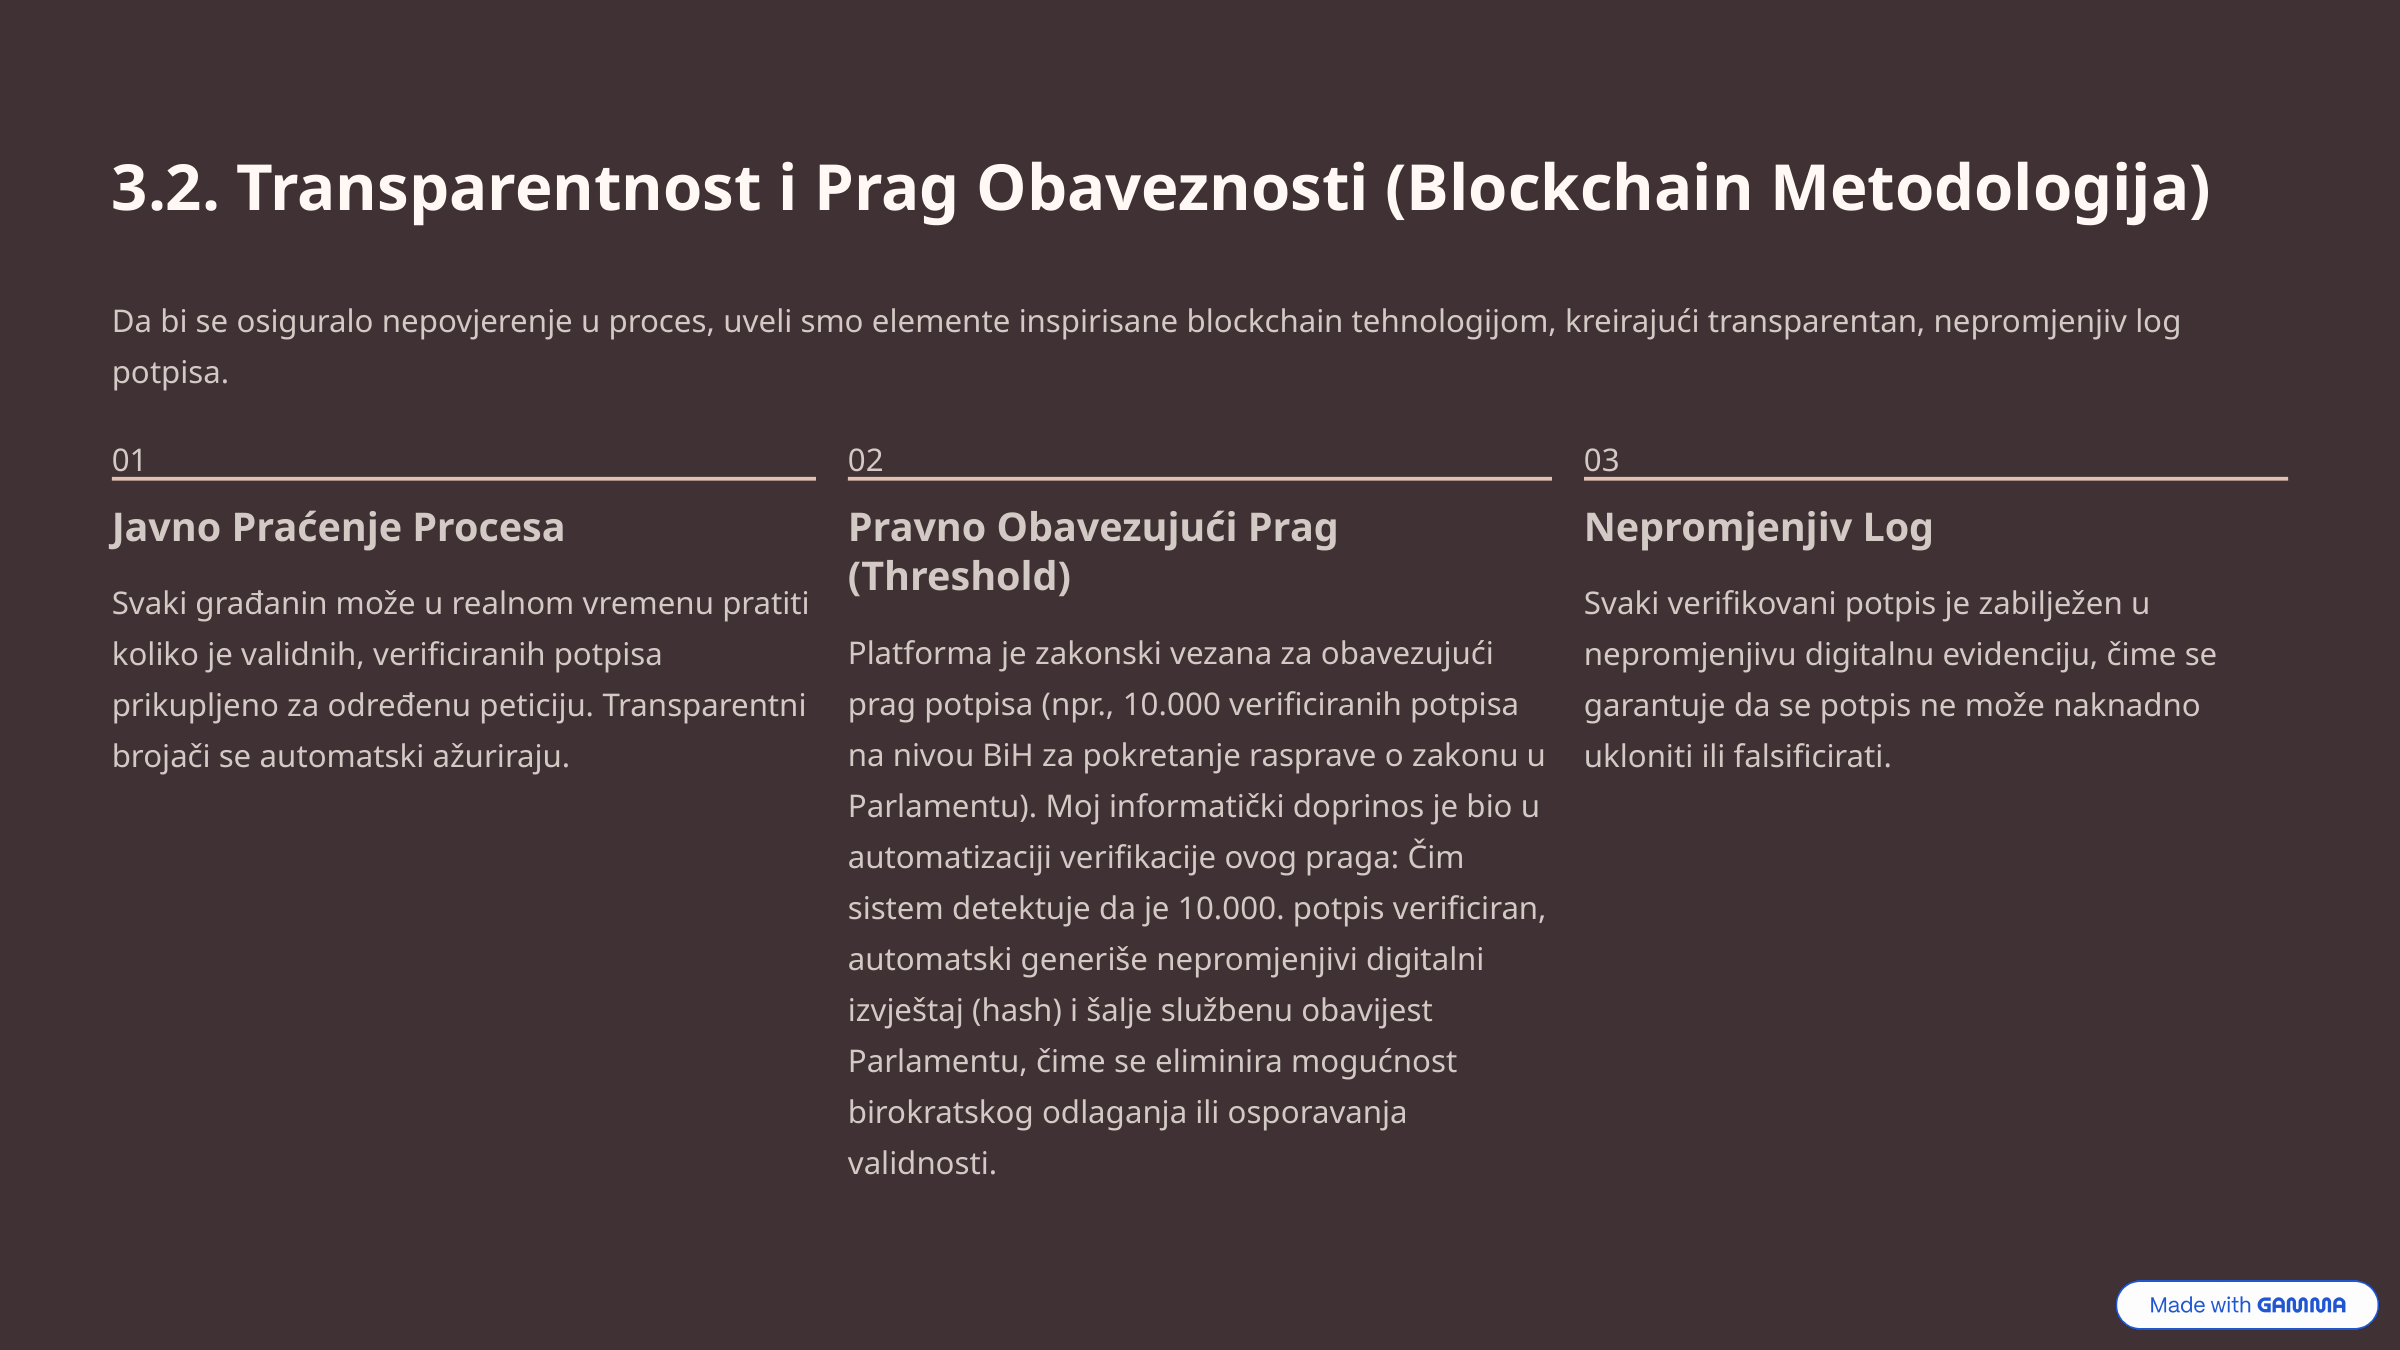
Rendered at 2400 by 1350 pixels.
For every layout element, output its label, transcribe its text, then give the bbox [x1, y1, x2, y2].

text_box 03 [1584, 426, 1616, 467]
text_box Nepromjenjiv Log [1583, 500, 1984, 551]
text_box Pravno Obavezujući Prag (Threshold) [847, 500, 1552, 601]
text_box Javno Praćenje Procesa [111, 500, 583, 551]
text_box [1584, 476, 2289, 481]
text_box 01 [111, 426, 144, 467]
text_box [111, 476, 816, 481]
text_box Da bi se osiguralo nepovjerenje u proces, uveli smo elemente inspirisane blockchain tehnologijom, kreirajući transparentan, nepromjenjiv log potpisa. [111, 288, 2289, 391]
text_box Svaki verifikovani potpis je zabilježen u nepromjenjivu digitalnu evidenciju, čime se garantuje da se potpis ne može naknadno ukloniti ili falsificirati. [1584, 569, 2289, 774]
text_box 3.2. Transparentnost i Prag Obaveznosti (Blockchain Metodologija) [111, 144, 2276, 225]
picture [2106, 1271, 2389, 1339]
text_box Svaki građanin može u realnom vremenu pratiti koliko je validnih, verificiranih potpisa prikupljeno za određenu peticiju. Transparentni brojači se automatski ažuriraju. [111, 569, 816, 825]
text_box Platforma je zakonski vezana za obavezujući prag potpisa (npr., 10.000 verificiranih potpisa na nivou BiH za pokretanje rasprave o zakonu u Parlamentu). Moj informatički doprinos je bio u automatizaciji verifikacije ovog praga: Čim sistem detektuje da je 10.000. potpis verificiran, automatski generiše nepromjenjivi digitalni izvještaj (hash) i šalje službenu obavijest Parlamentu, čime se eliminira mogućnost birokratskog odlaganja ili osporavanja validnosti. [847, 619, 1552, 1182]
text_box 02 [847, 426, 880, 467]
text_box [847, 476, 1552, 481]
